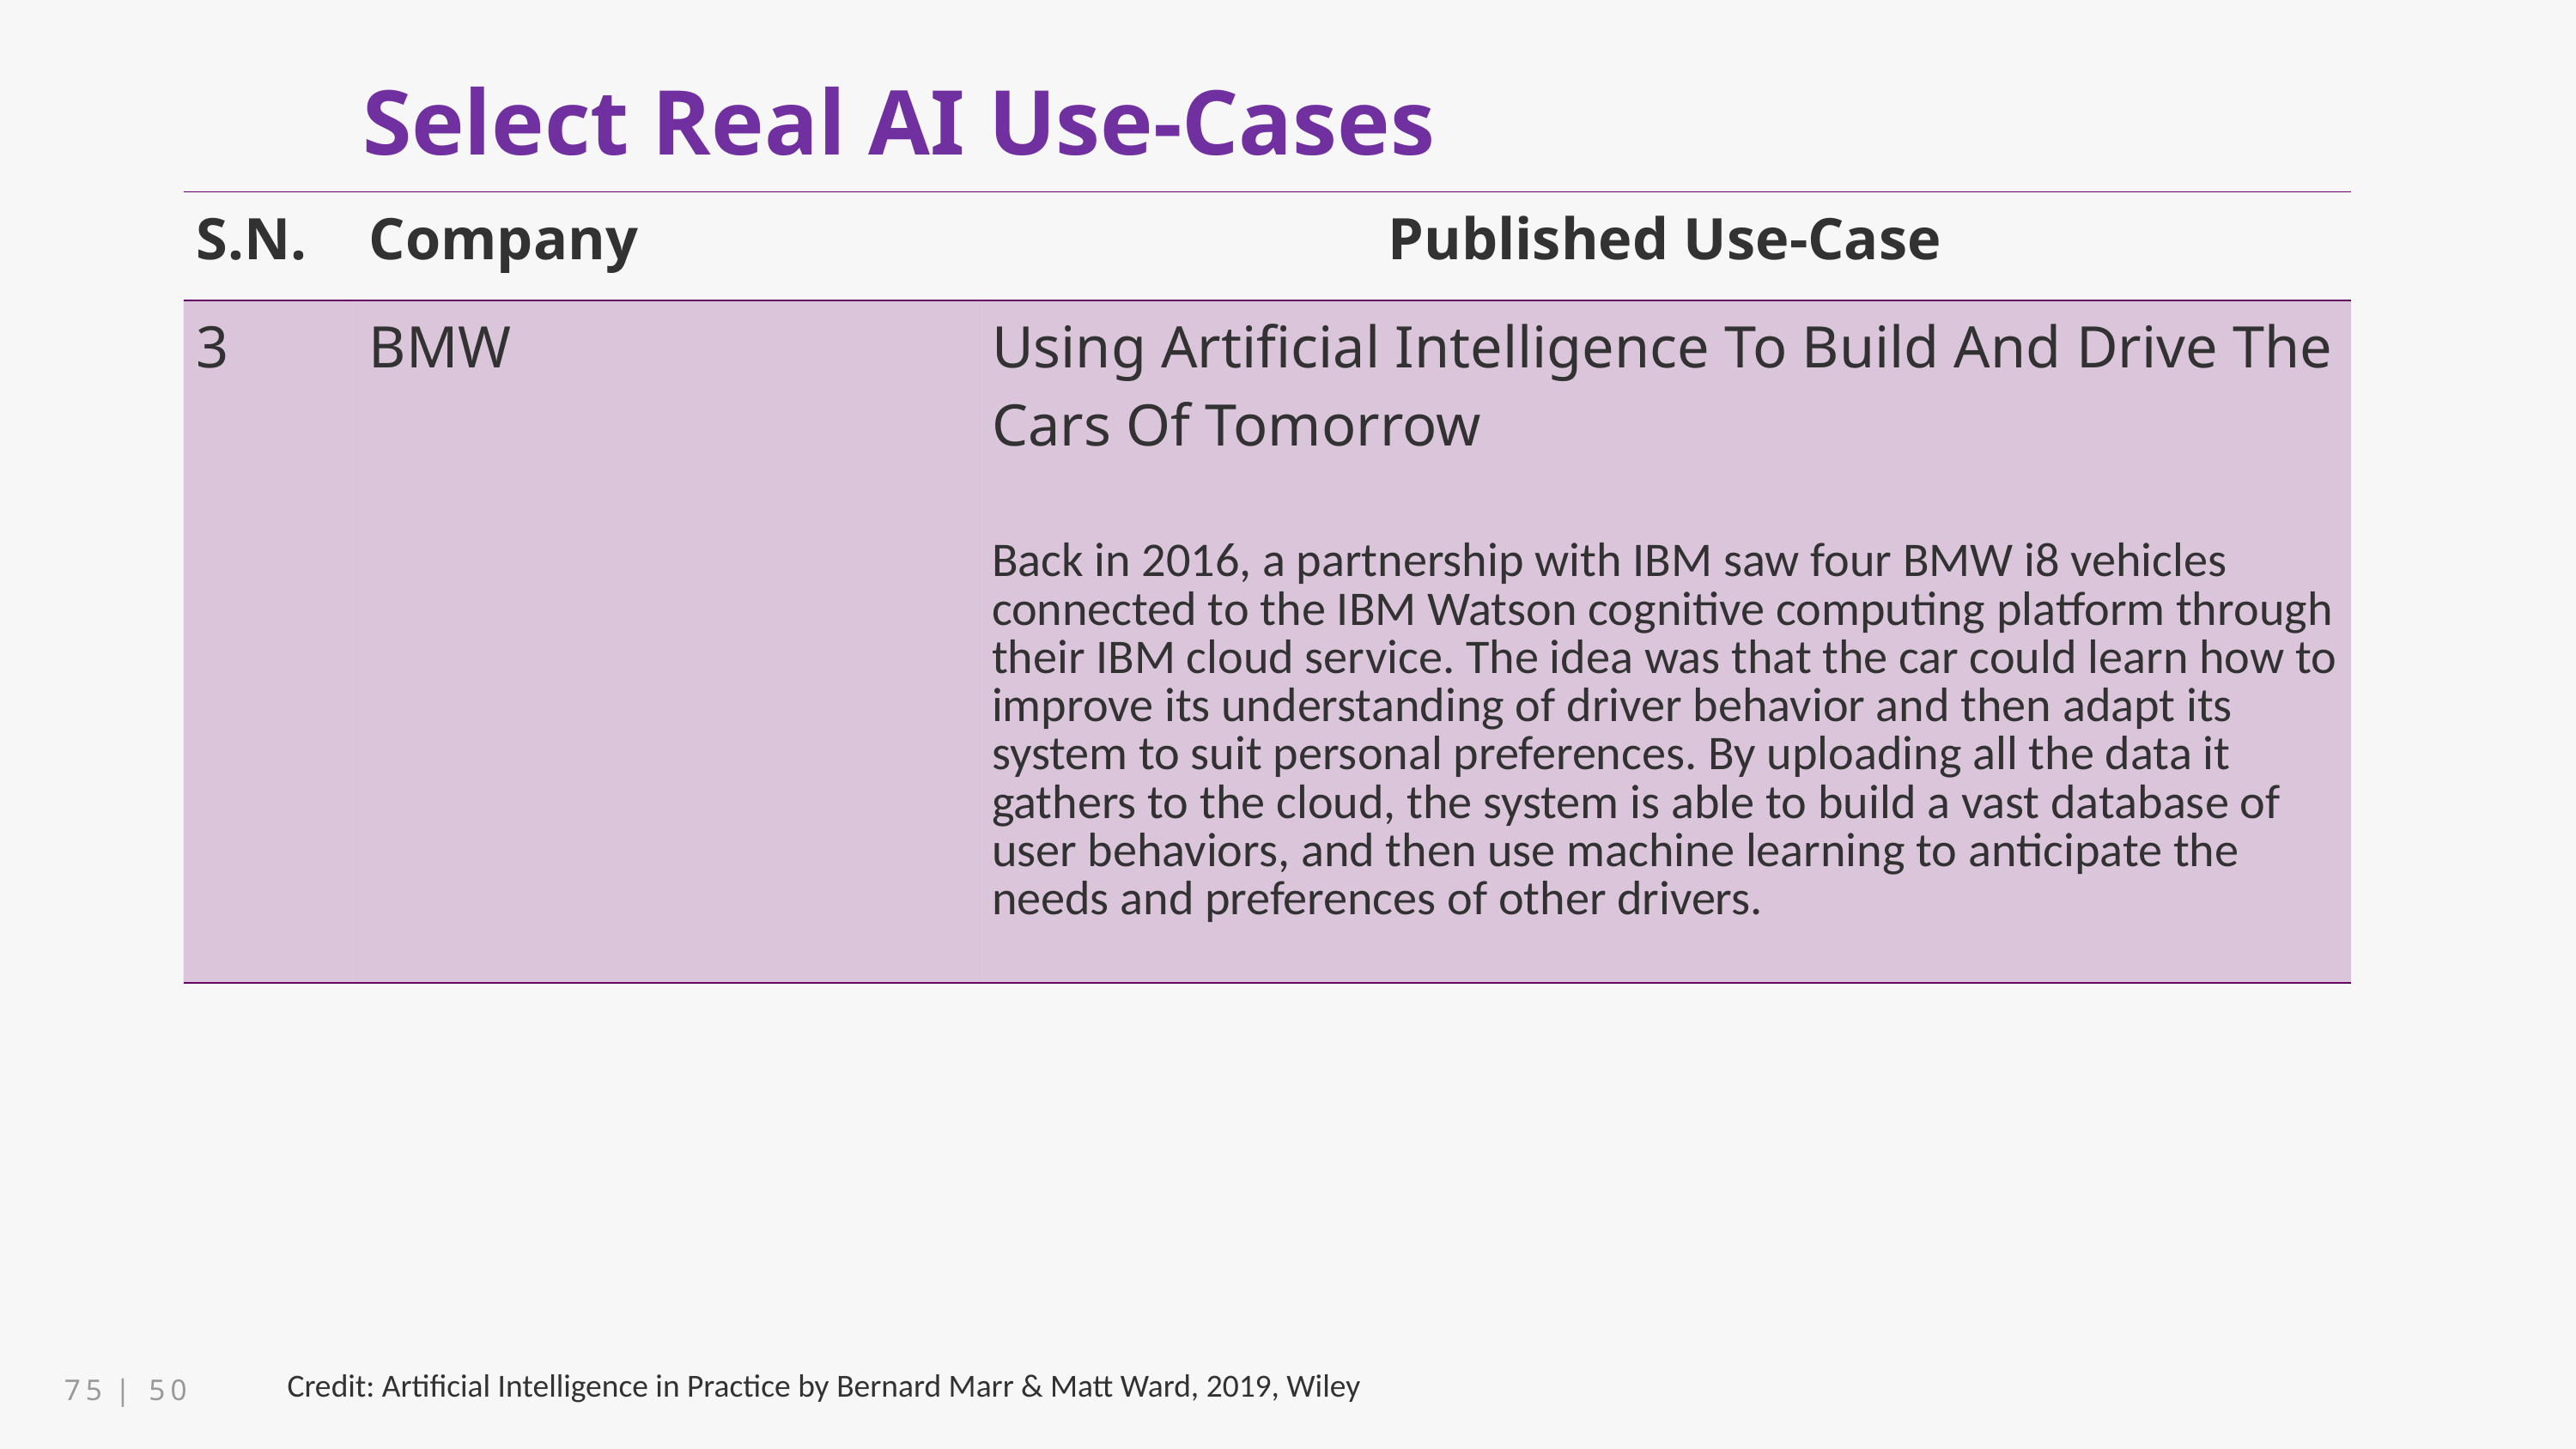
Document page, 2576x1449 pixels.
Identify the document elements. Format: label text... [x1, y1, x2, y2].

table_cell 3 [184, 301, 356, 982]
table_cell BMW [356, 301, 979, 982]
table_header S.N. [184, 192, 356, 300]
table_cell Using Artificial Intelligence To Build And Drive The Cars Of Tomorrow Back in 2016, a partnership with IBM saw four BMW i8 vehicles connected to the IBM Watson cognitive computing platform through their IBM cloud service. The idea was that the car could learn how to improve its understanding of driver behavior and then adapt its system to suit personal preferences. By uploading all the data it gathers to the cloud, the system is able to build a vast database of user behaviors, and then use machine learning to anticipate the needs and preferences of other drivers. [979, 301, 2351, 982]
table_header Company [356, 192, 979, 300]
table_header Published Use-Case [979, 192, 2351, 300]
text_box Credit: Artificial Intelligence in Practice by Bernard Marr & Matt Ward, 2019, Wiley [274, 1358, 1375, 1410]
